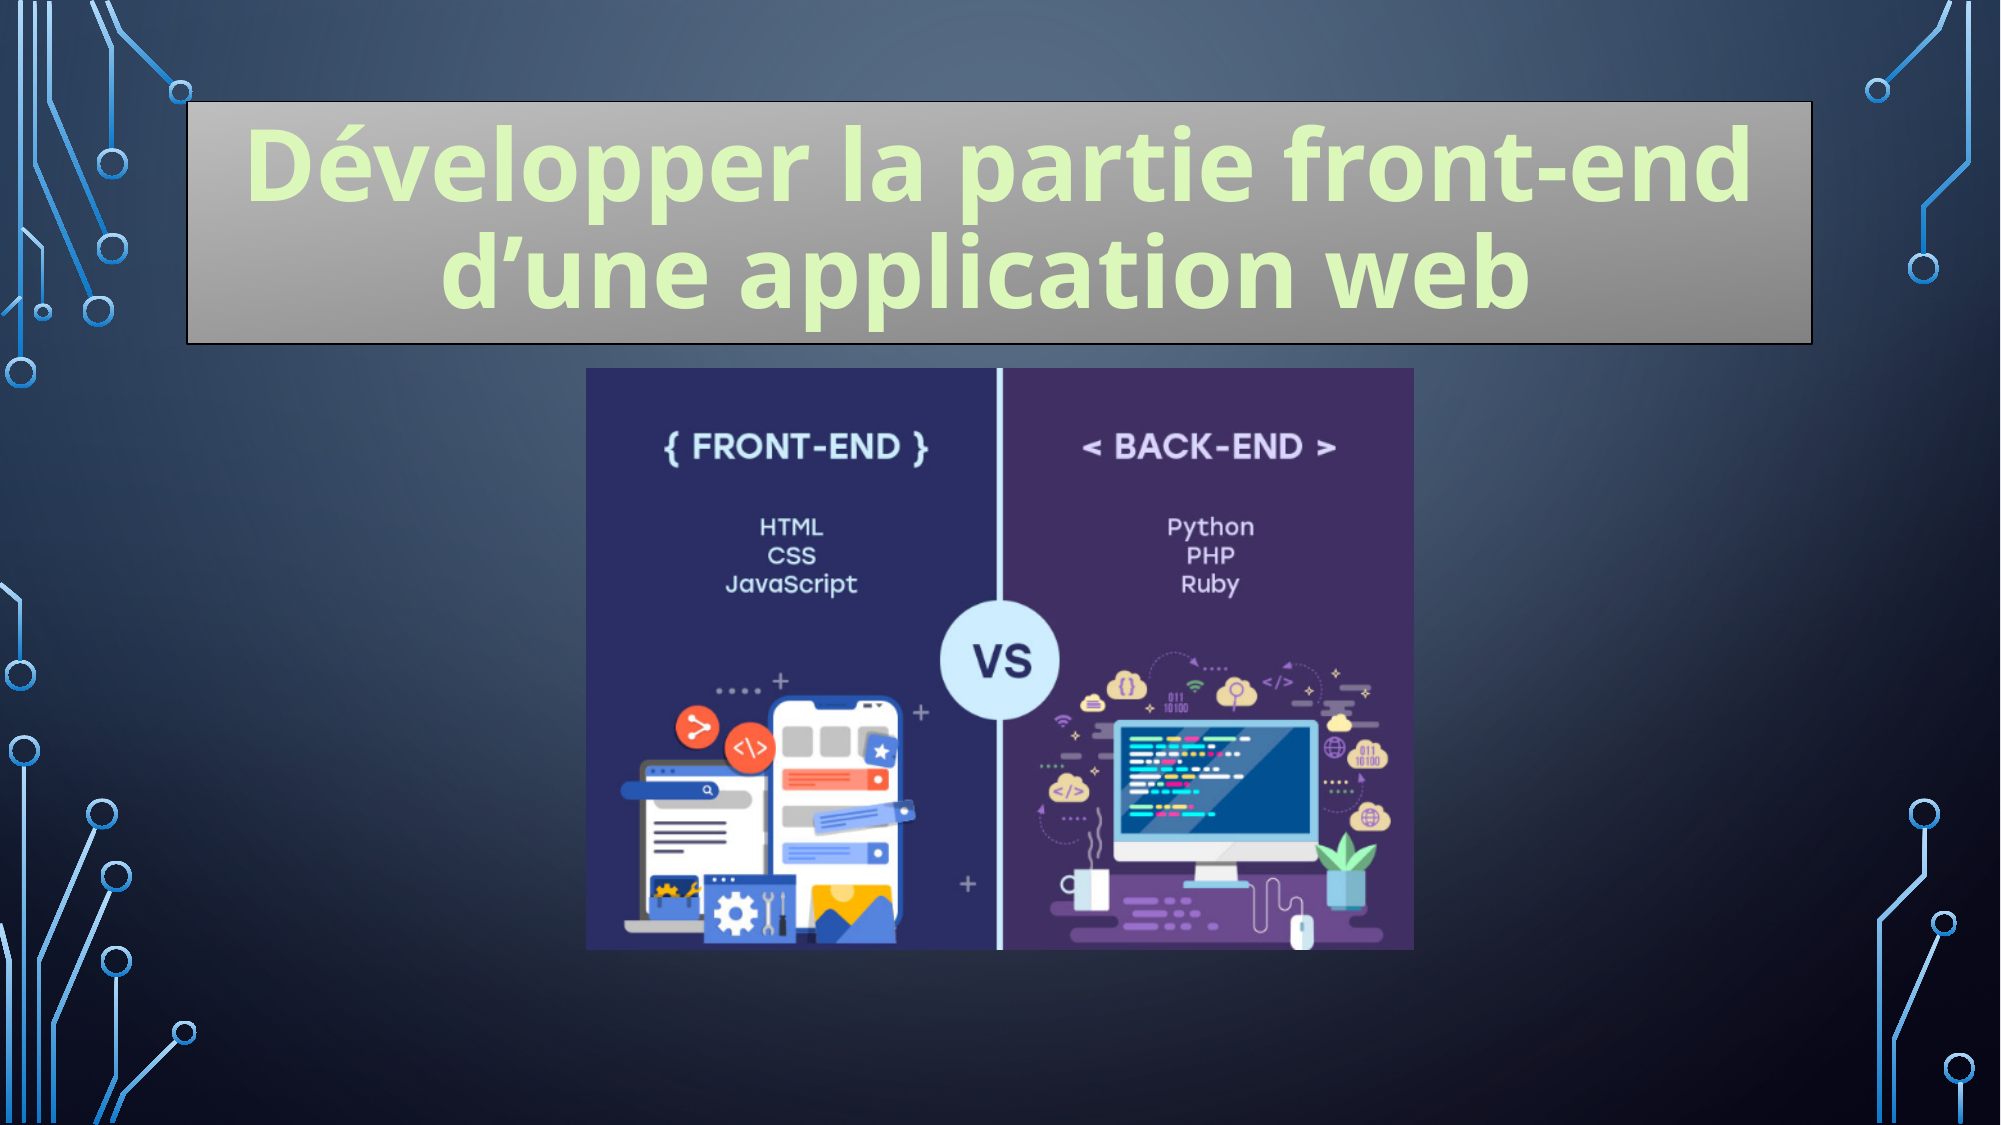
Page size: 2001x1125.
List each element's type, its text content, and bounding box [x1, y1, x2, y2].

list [585, 368, 1414, 951]
title Développer la partie front-end d’une application web [186, 101, 1813, 345]
